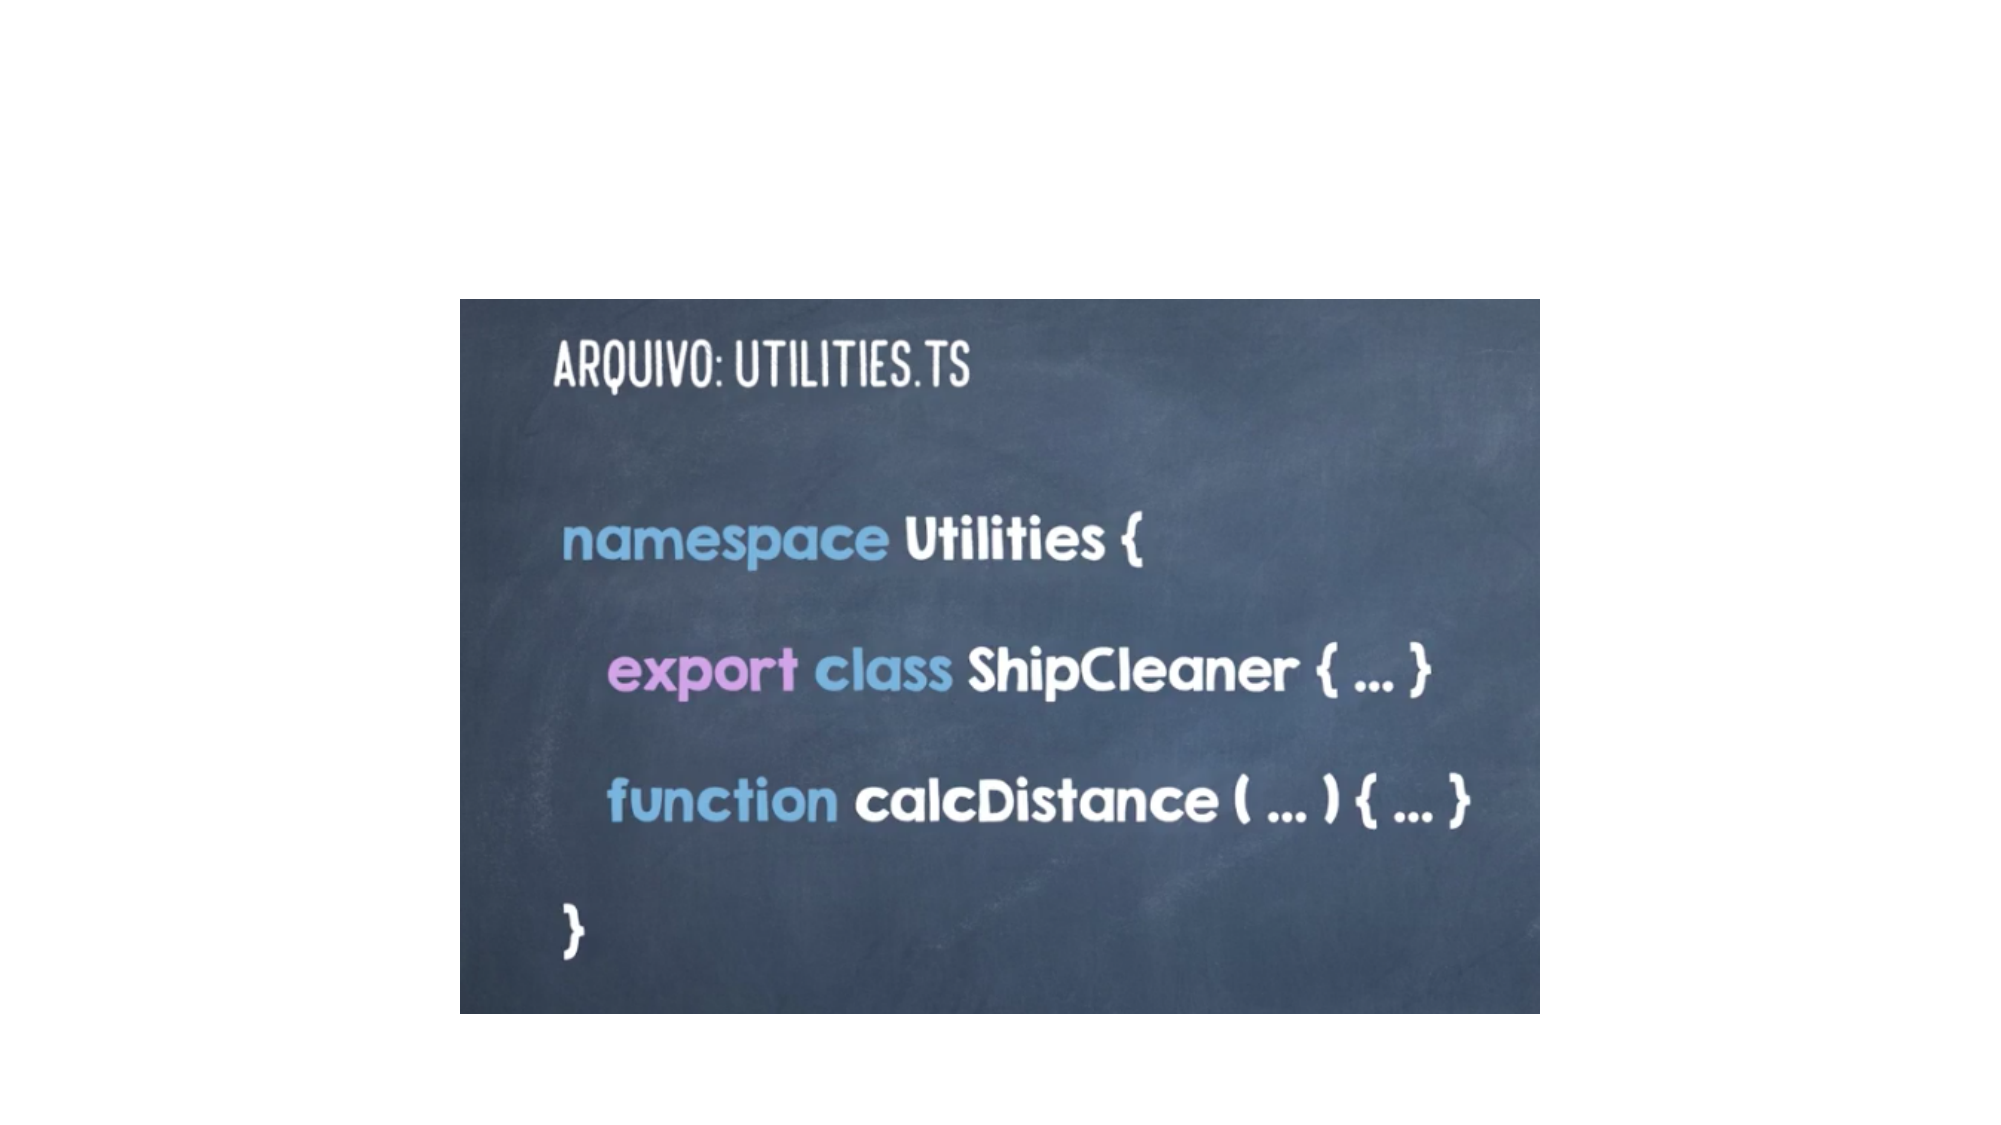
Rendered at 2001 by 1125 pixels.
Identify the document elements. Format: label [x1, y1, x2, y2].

list [460, 299, 1540, 1014]
